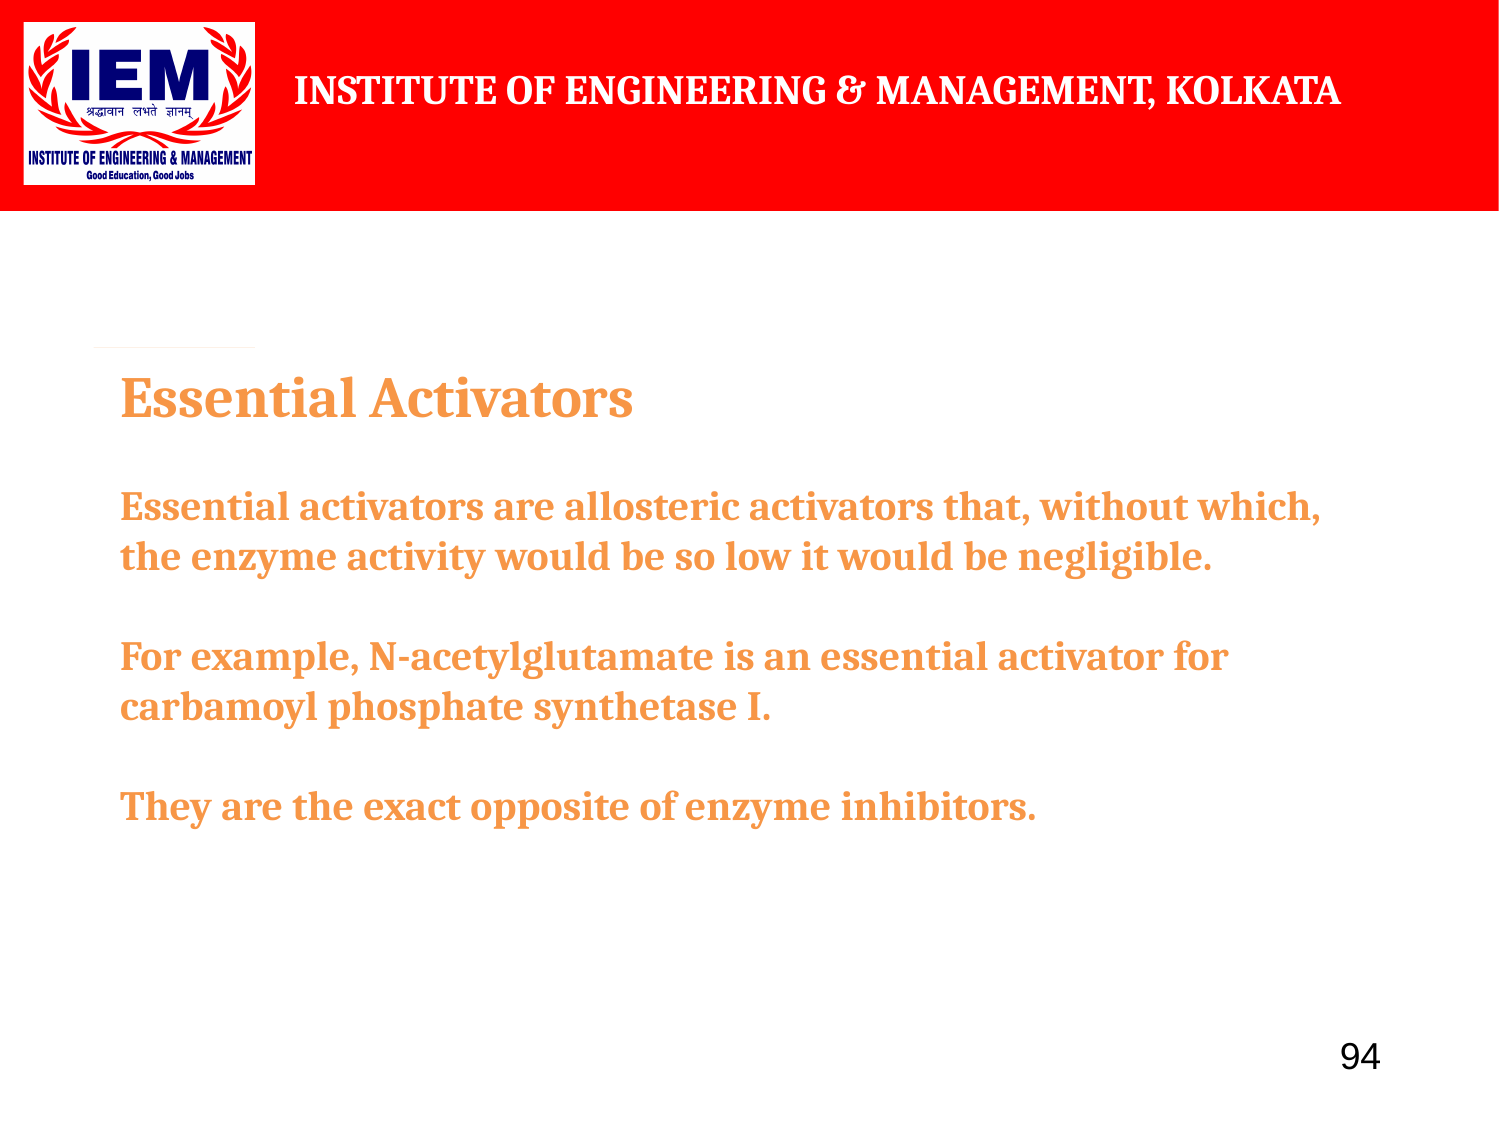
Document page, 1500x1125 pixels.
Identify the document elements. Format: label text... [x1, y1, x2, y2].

picture [23, 22, 255, 185]
text_box Essential Activators Essential activators are allosteric activators that, without which, the enzyme activity would be so low it would be negligible. For example, N-acetylglutamate is an essential activator for carbamoyl phosphate synthetase I. They are the exact opposite of enzyme inhibitors. [105, 351, 1364, 887]
